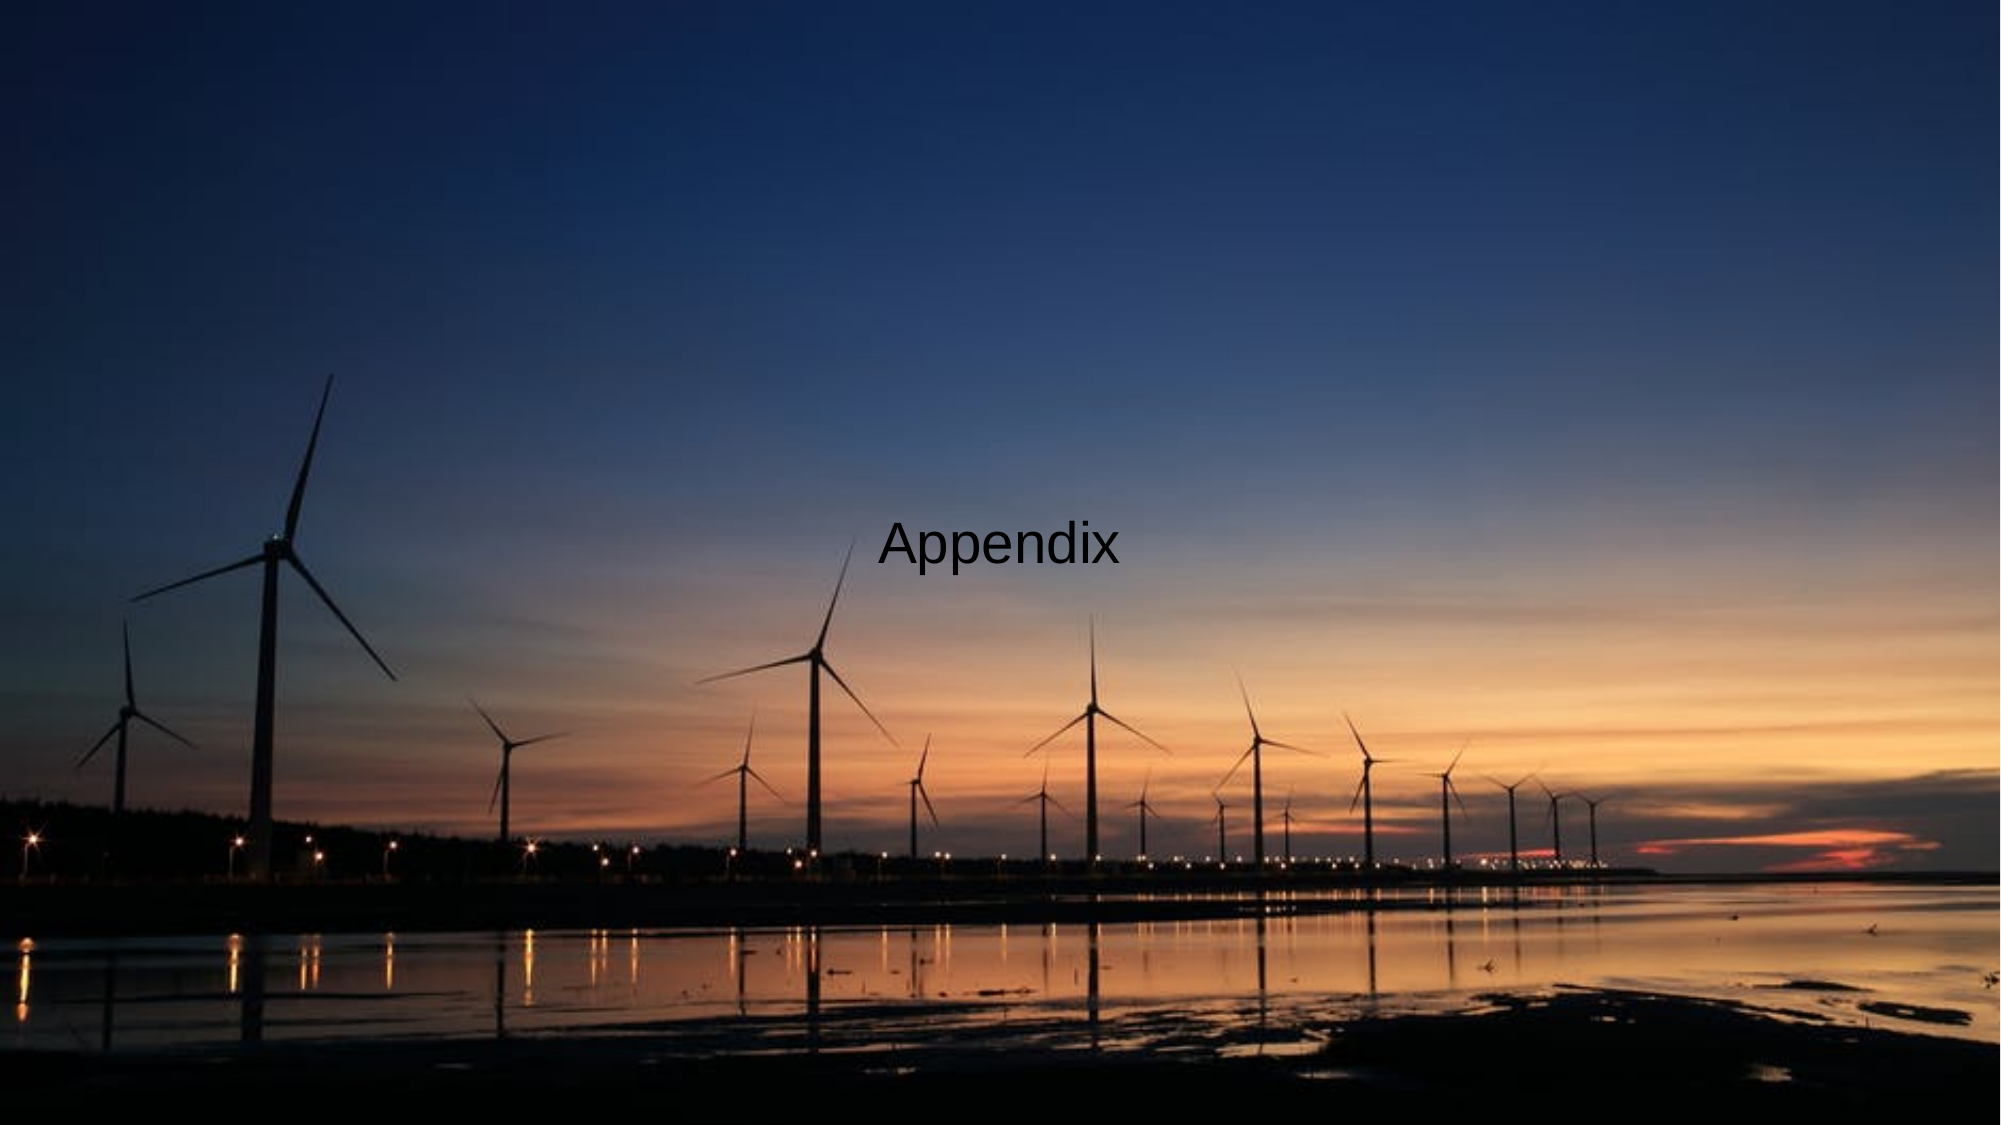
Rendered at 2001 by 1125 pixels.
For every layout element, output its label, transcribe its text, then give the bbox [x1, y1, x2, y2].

picture [0, 0, 2001, 1125]
title Appendix [249, 184, 1750, 576]
